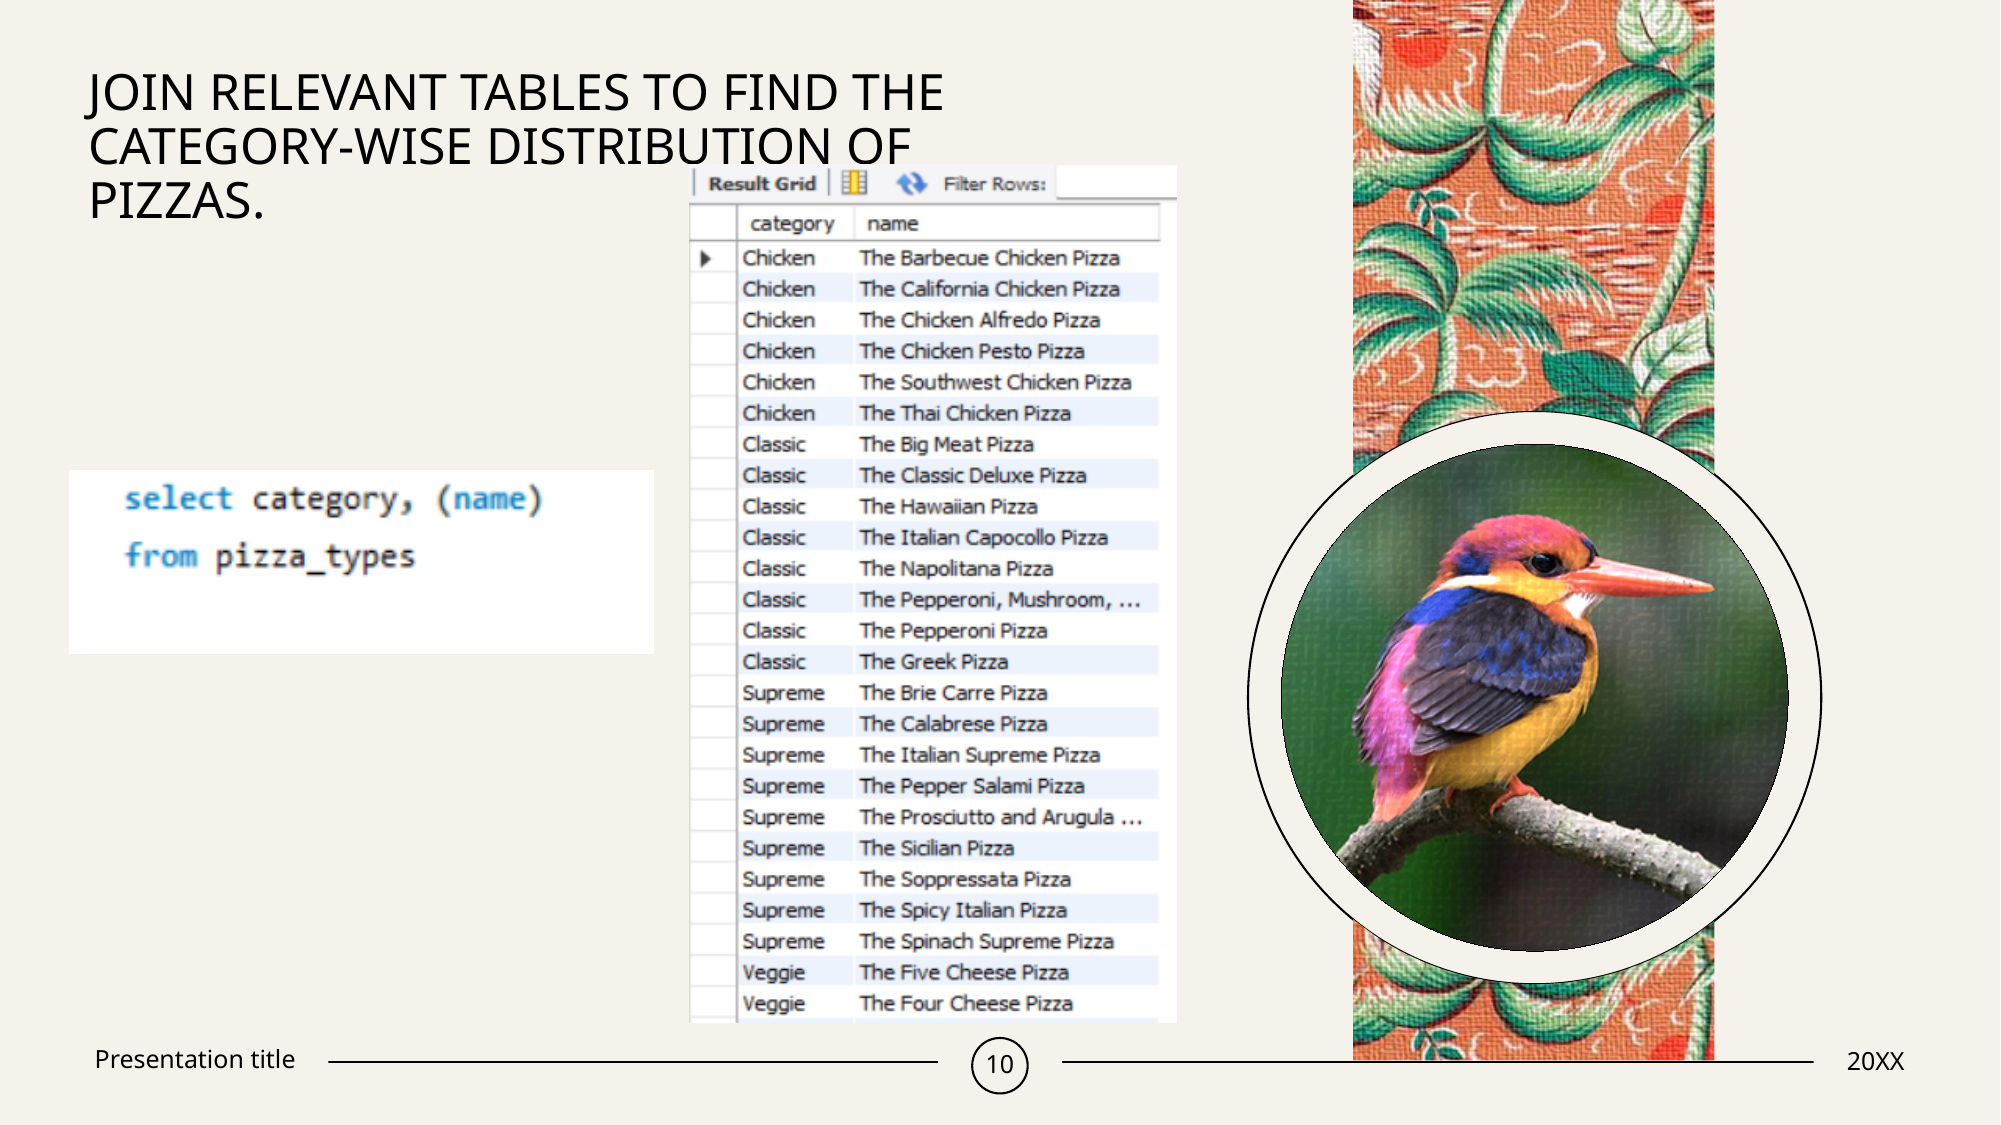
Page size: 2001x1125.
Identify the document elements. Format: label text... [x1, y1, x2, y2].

title Join relevant tables to find the category-wise distribution of pizzas. [73, 71, 1092, 225]
footer Presentation title [79, 1038, 329, 1083]
slide_number 20XX [1813, 1038, 1938, 1083]
picture [689, 164, 1177, 1023]
picture [69, 470, 654, 654]
picture [1281, 0, 1789, 1061]
slide_number 10 [971, 1036, 1029, 1095]
